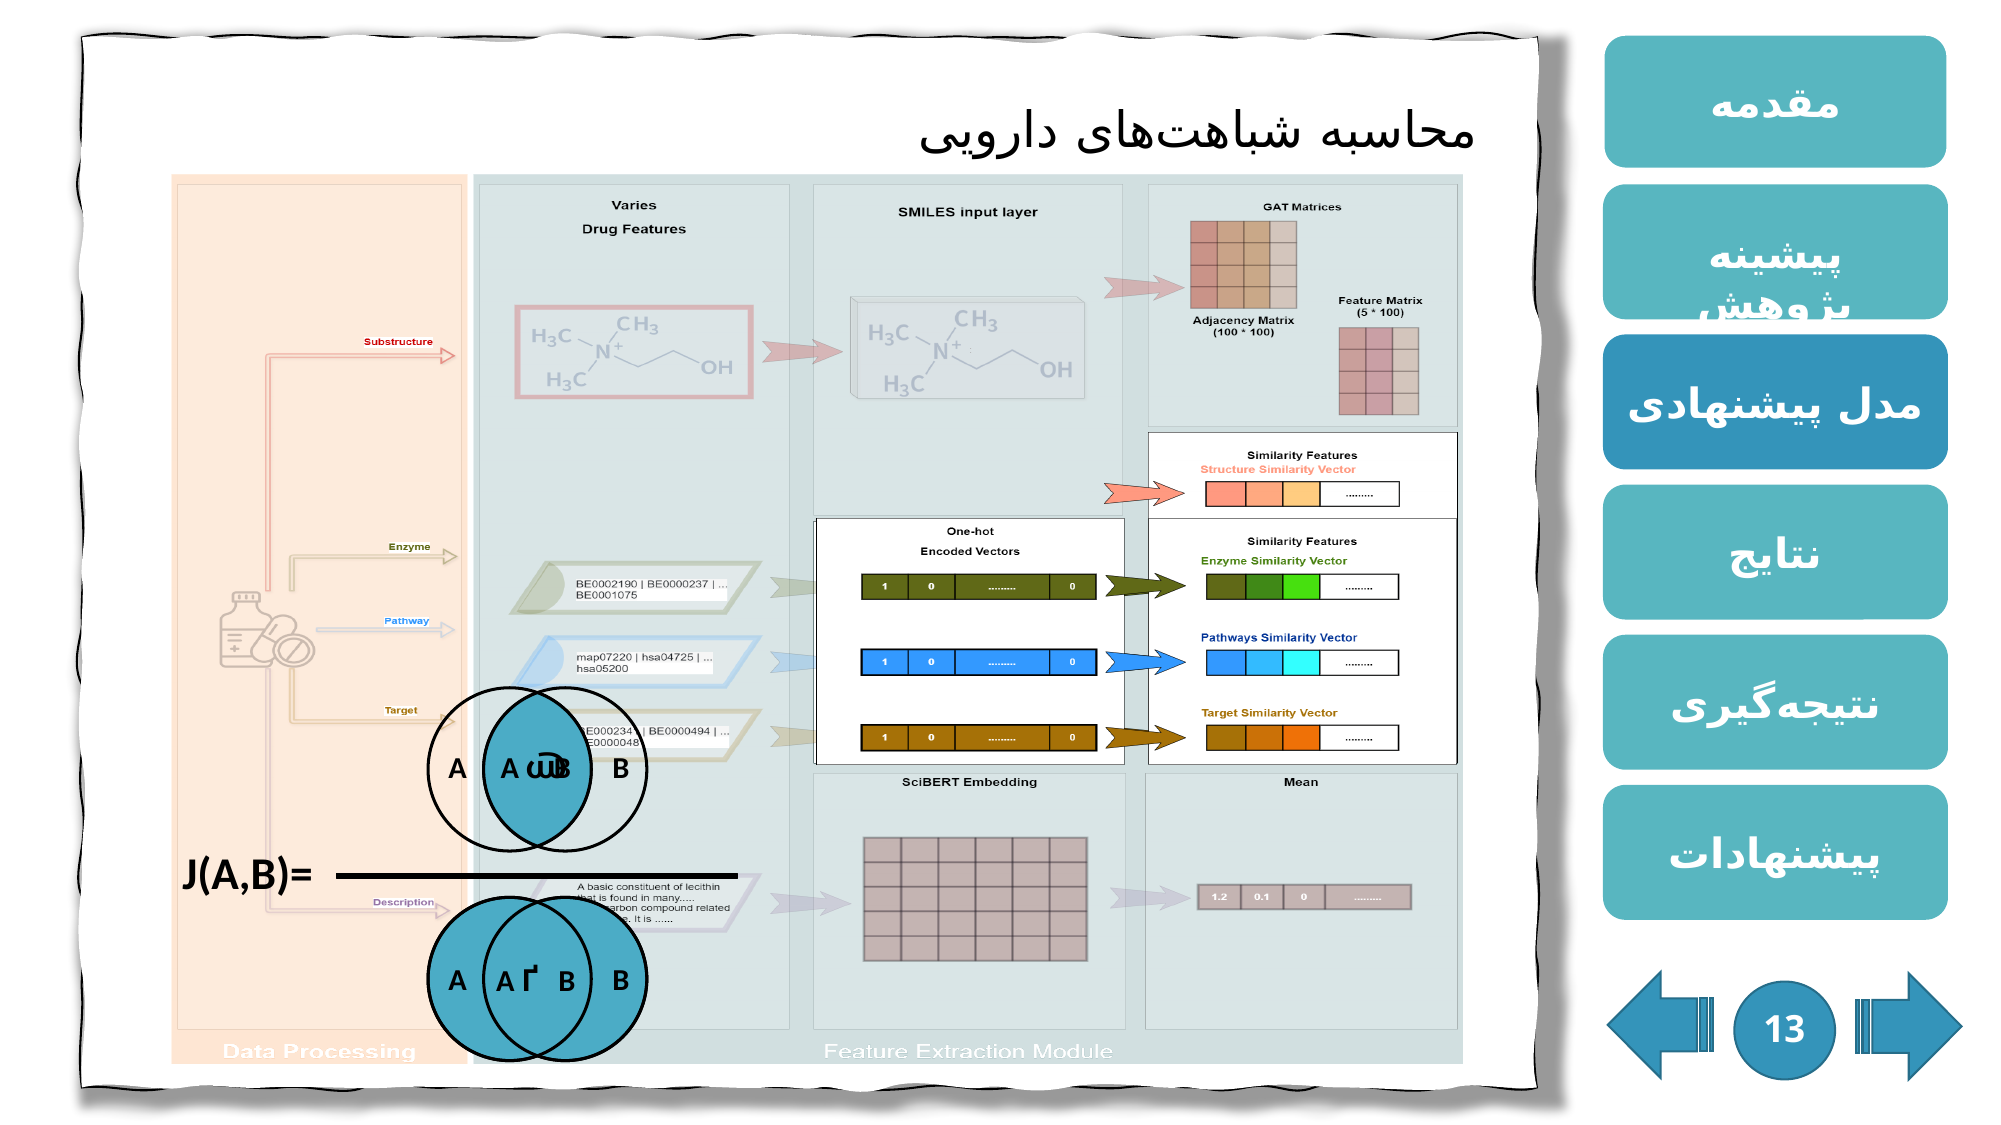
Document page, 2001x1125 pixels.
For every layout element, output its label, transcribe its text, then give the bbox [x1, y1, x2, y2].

title محاسبه شباهت‌های دارویی [137, 59, 1493, 204]
picture [157, 174, 1463, 1064]
slide_number 13 [1741, 997, 1829, 1064]
